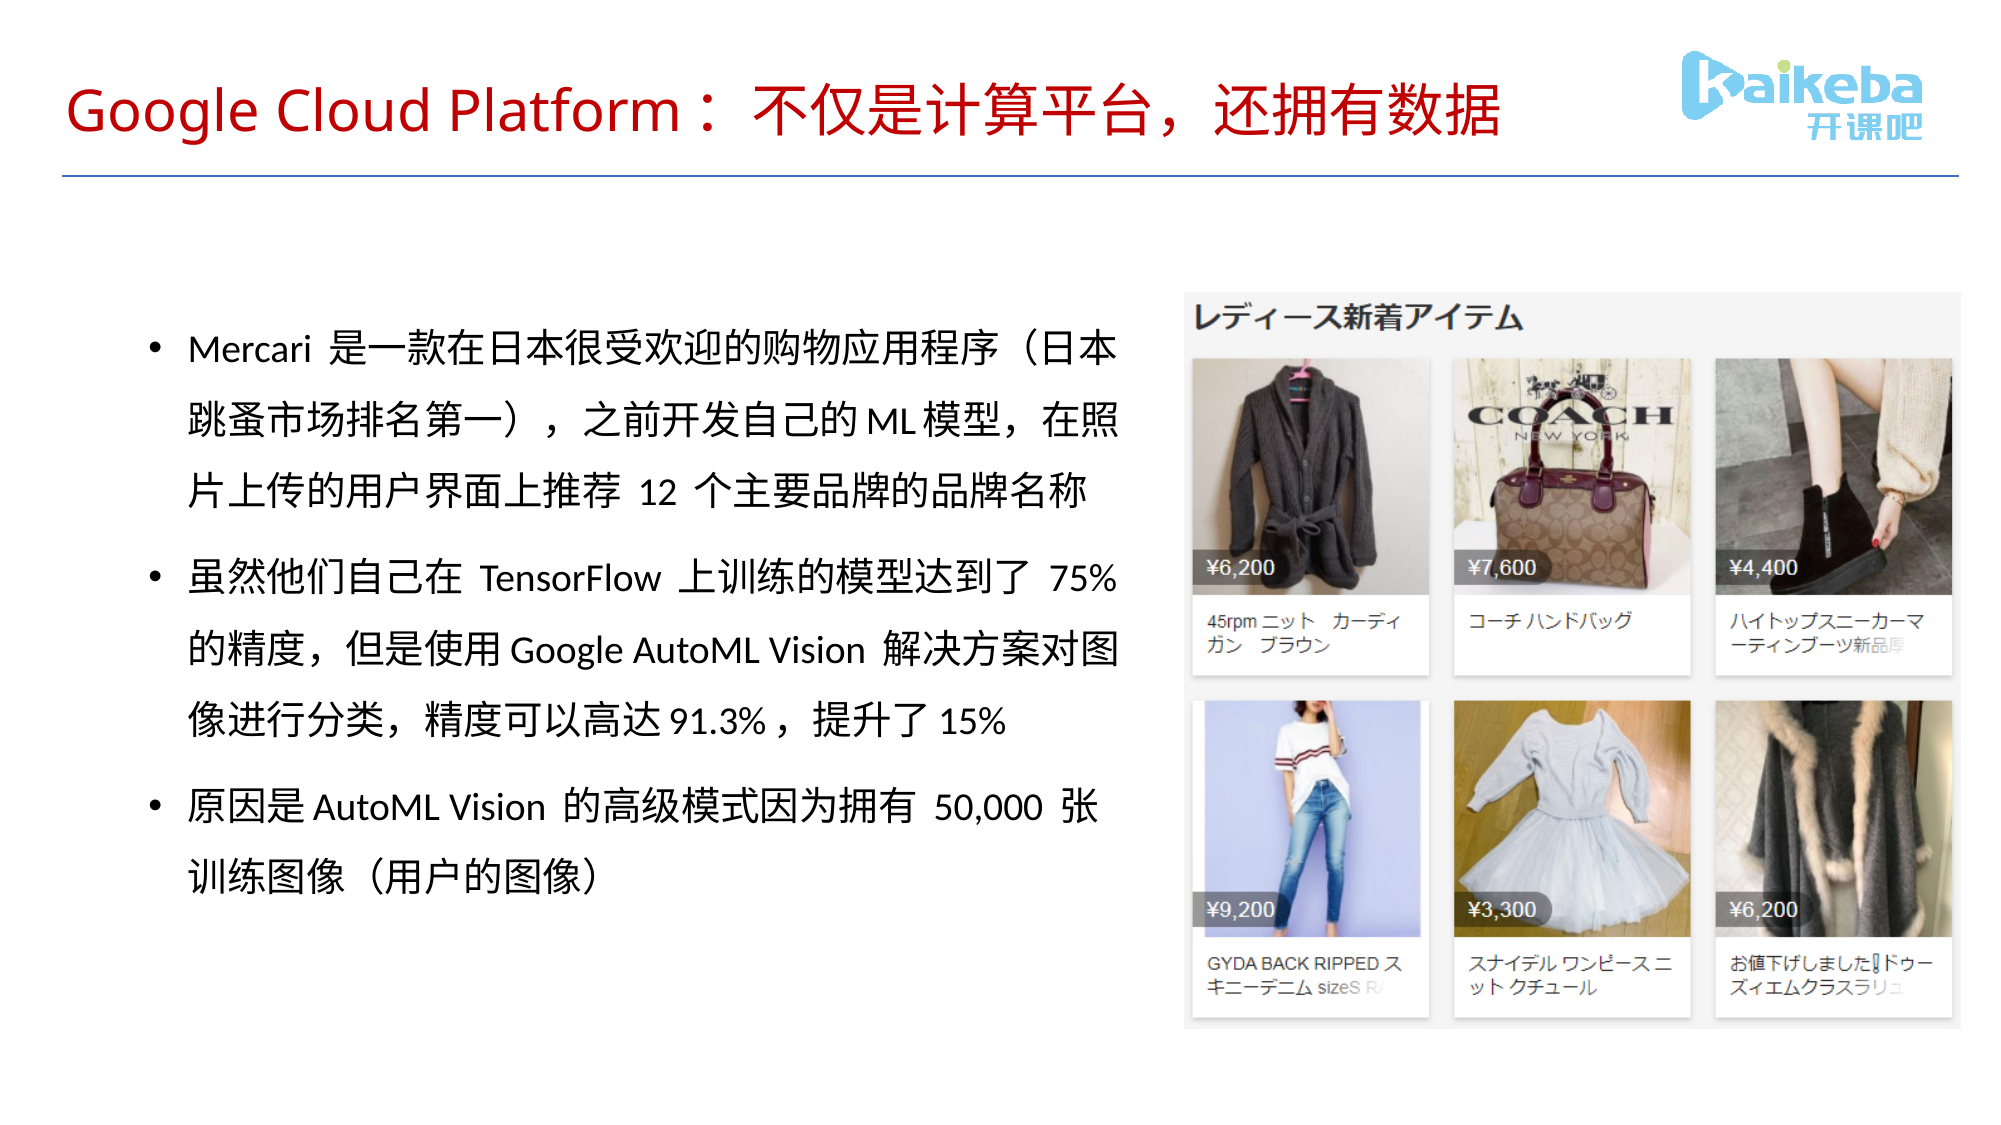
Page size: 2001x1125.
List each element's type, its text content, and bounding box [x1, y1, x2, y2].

title Google Cloud Platform：不仅是计算平台，还拥有数据 [57, 59, 1728, 167]
table_cell 17 [1653, 21, 1950, 167]
picture [1183, 292, 1962, 1029]
text_box Mercari 是一款在日本很受欢迎的购物应用程序（日本跳蚤市场排名第一），之前开发自己的ML模型，在照片上传的用户界面上推荐 12 个主要品牌的品牌名称 虽然他们自己在 TensorFlow 上训练的模型达到了 75% 的精度，但是使用Google AutoML Vision 解决方案对图像进行分类，精度可以高达91.3%，提升了15% 原因是AutoML Vision 的高级模式因为拥有 50,000 张训练图像（用户的图像） [140, 292, 1137, 933]
